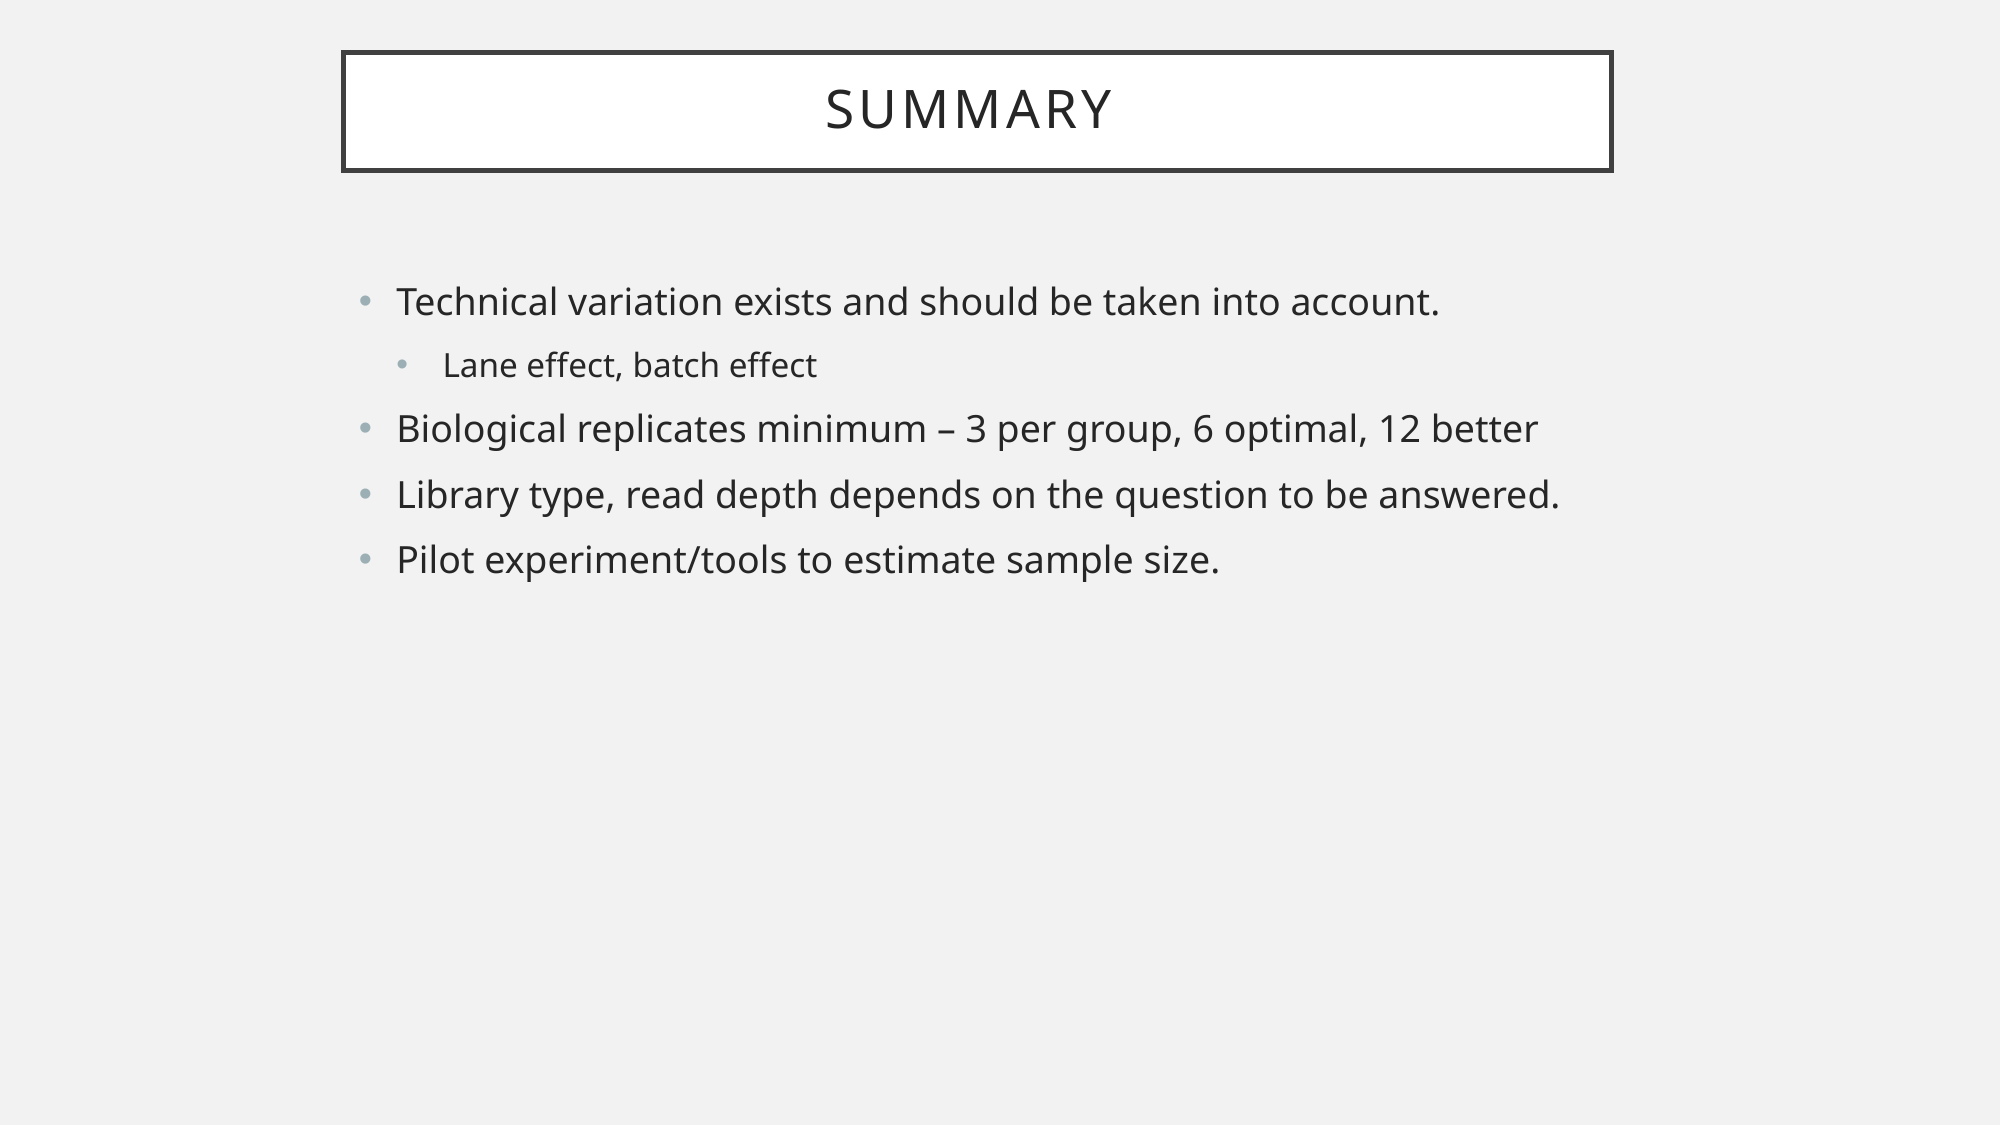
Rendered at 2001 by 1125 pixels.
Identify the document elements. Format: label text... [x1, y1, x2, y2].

title Summary [341, 50, 1614, 173]
list Technical variation exists and should be taken into account. Lane effect, batch effect Biological replicates minimum – 3 per group, 6 optimal, 12 better Library type, read depth depends on the question to be answered. Pilot experiment/tools to estimate sample size. [343, 270, 1612, 780]
